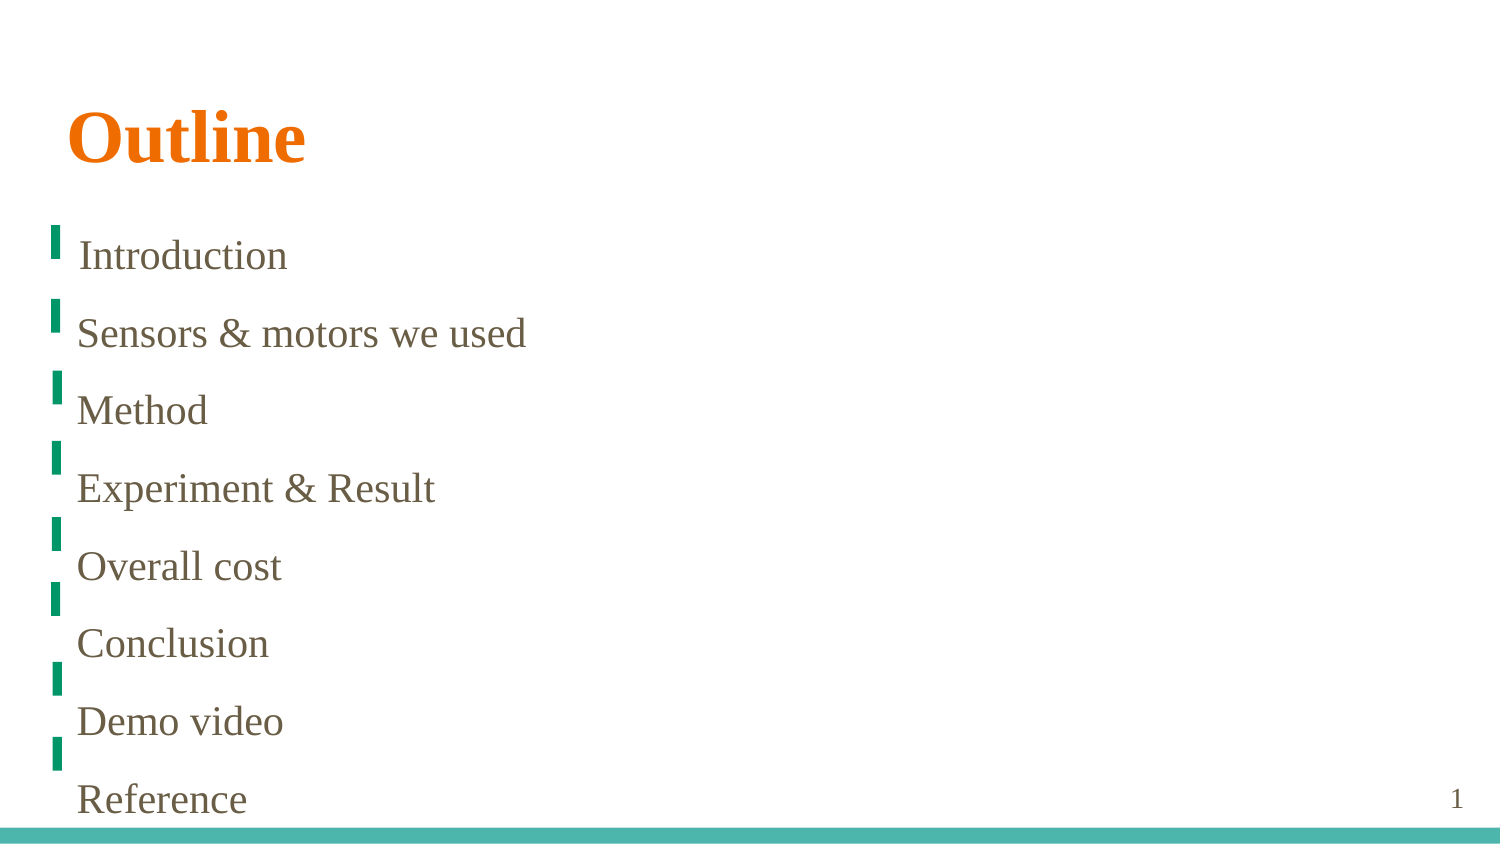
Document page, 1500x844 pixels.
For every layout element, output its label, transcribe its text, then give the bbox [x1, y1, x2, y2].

text_box [49, 580, 62, 618]
slide_number 0 [1389, 764, 1480, 830]
text_box [51, 369, 64, 406]
list Introduction Sensors & motors we used Method Experiment & Result Overall cost Conclusion Demo video Reference [51, 204, 1449, 841]
text_box [50, 515, 63, 553]
text_box [49, 297, 62, 335]
text_box [51, 660, 64, 698]
text_box [51, 735, 64, 773]
title Outline [51, 72, 1449, 189]
text_box [50, 439, 63, 477]
text_box [49, 223, 62, 261]
